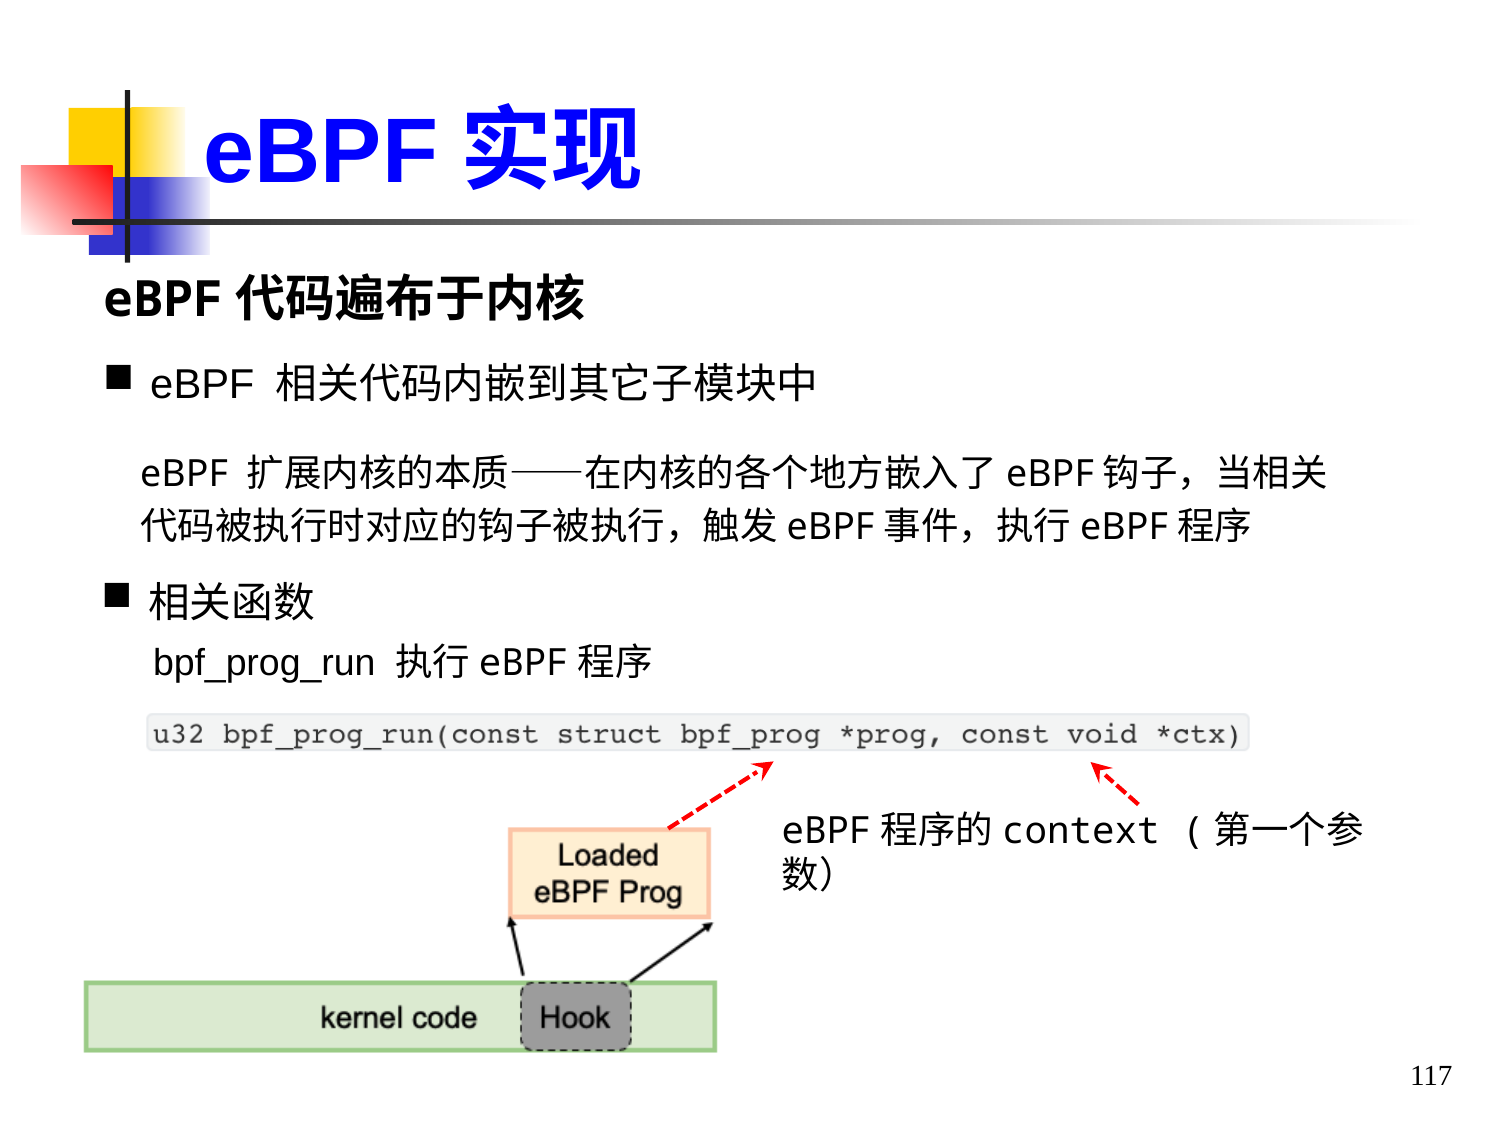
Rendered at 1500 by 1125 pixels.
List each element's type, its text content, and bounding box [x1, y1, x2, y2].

text_box eBPF代码遍布于内核 [88, 259, 727, 335]
text_box 相关函数 [86, 568, 997, 634]
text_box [667, 761, 774, 829]
text_box eBPF实现 [188, 35, 1468, 208]
picture [138, 690, 1257, 767]
text_box eBPF 相关代码内嵌到其它子模块中 [88, 349, 998, 415]
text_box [1090, 761, 1139, 805]
picture [75, 823, 728, 1062]
slide_number 117 [1155, 1024, 1468, 1100]
text_box eBPF 扩展内核的本质——在内核的各个地方嵌入了eBPF钩子，当相关代码被执行时对应的钩子被执行，触发eBPF事件，执行eBPF程序 [125, 432, 1375, 555]
text_box bpf_prog_run 执行eBPF程序 [138, 634, 669, 690]
text_box eBPF程序的context (第一个参数） [766, 798, 1385, 903]
